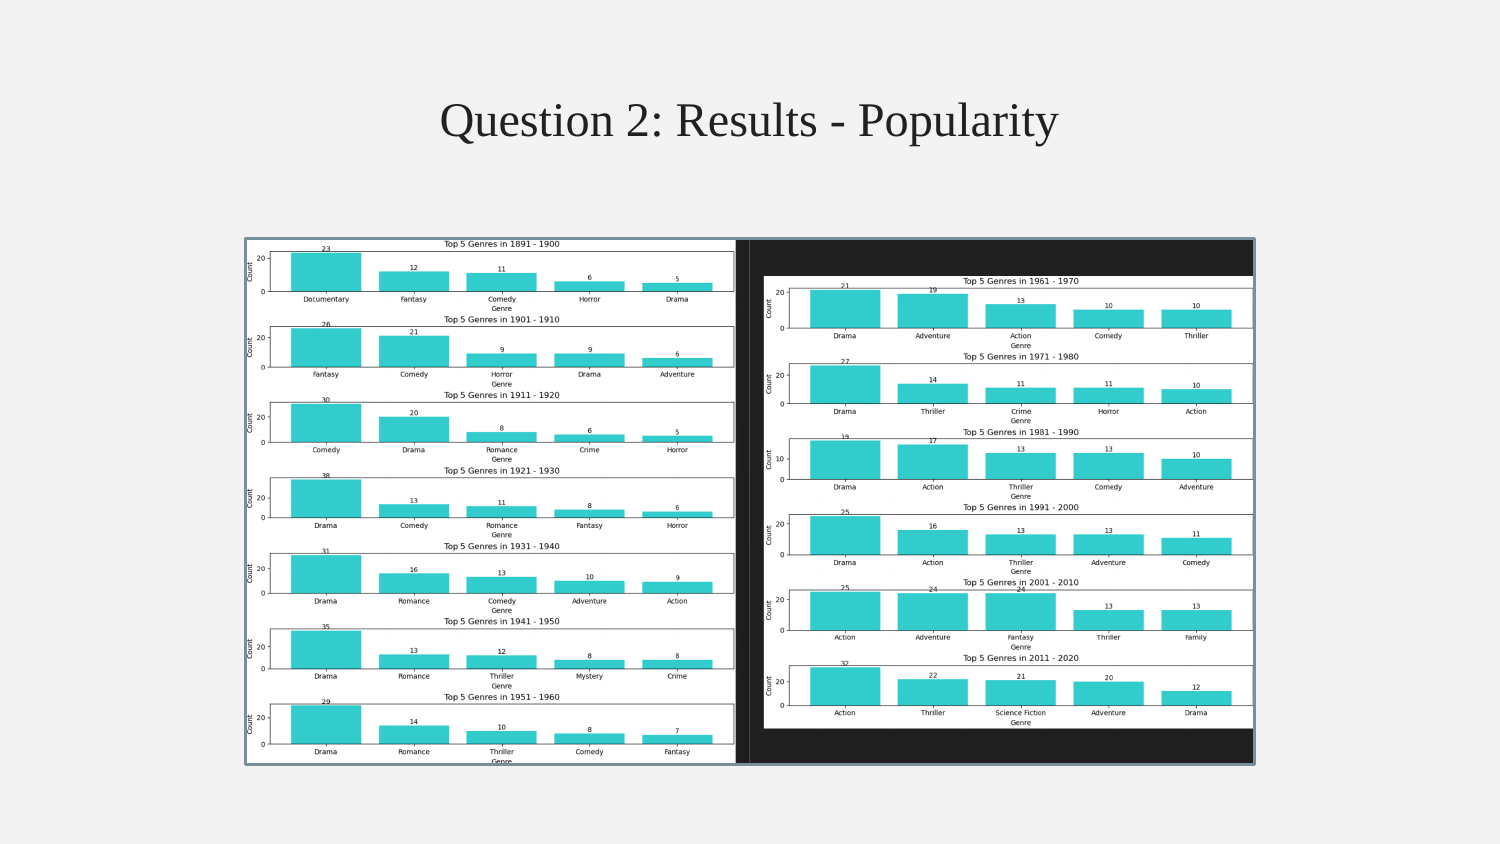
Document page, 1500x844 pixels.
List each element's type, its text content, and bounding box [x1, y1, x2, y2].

picture [246, 239, 1254, 763]
title Question 2: Results - Popularity [51, 72, 1449, 167]
